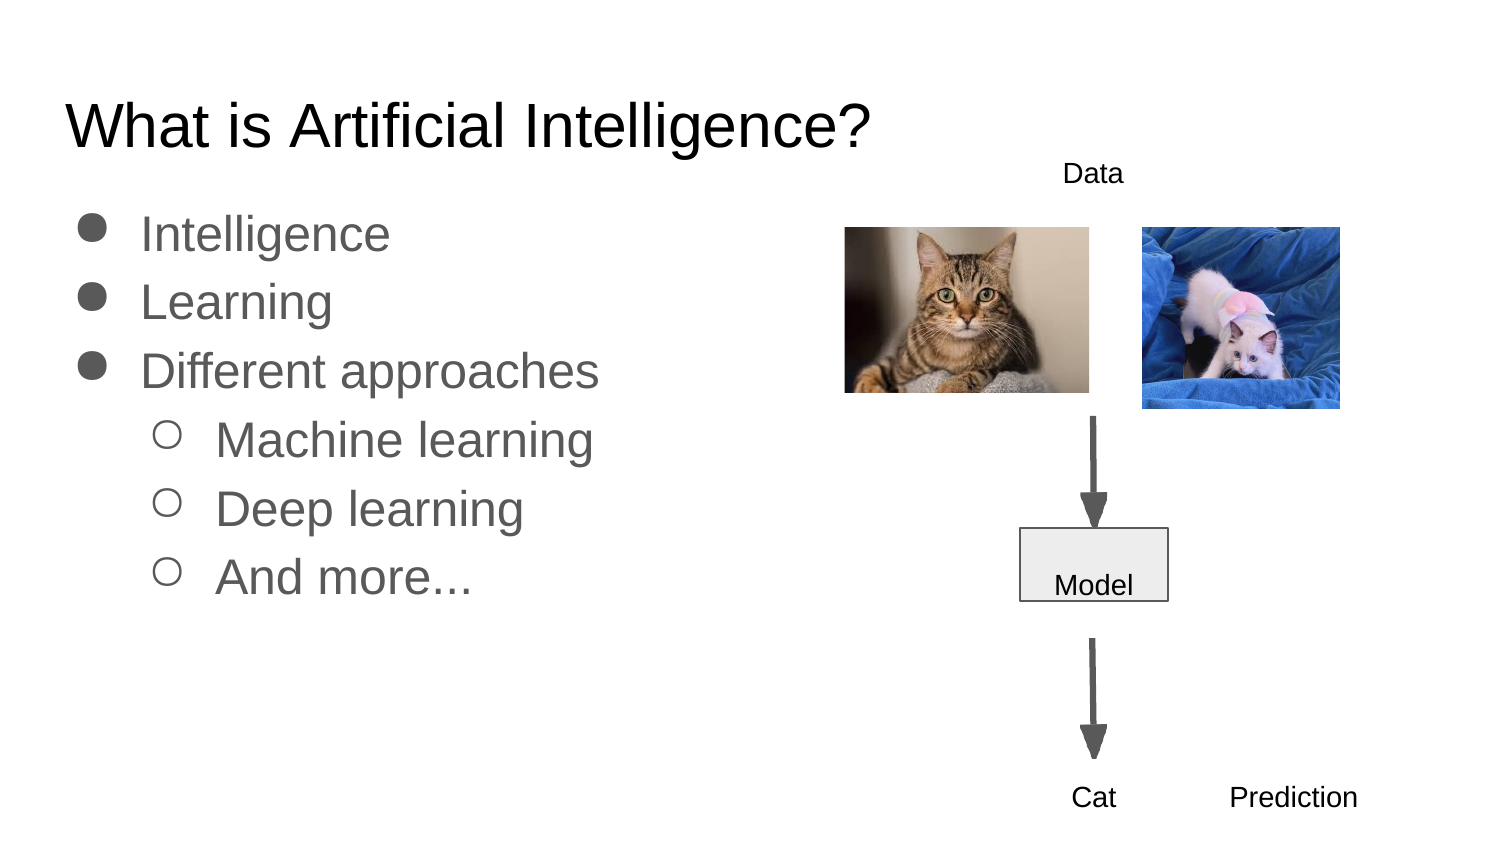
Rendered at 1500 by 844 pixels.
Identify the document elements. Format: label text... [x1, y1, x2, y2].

text_box Intelligence Learning Different approaches [70, 190, 605, 399]
text_box Model [1020, 527, 1168, 602]
picture [1142, 226, 1340, 410]
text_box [1079, 634, 1108, 760]
text_box Machine learning Deep learning And more... [145, 396, 598, 605]
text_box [844, 226, 1108, 528]
text_box Data [1060, 152, 1127, 190]
text_box Prediction [1227, 775, 1361, 813]
text_box Cat [1069, 775, 1119, 813]
title What is Artificial Intelligence? [63, 82, 875, 226]
